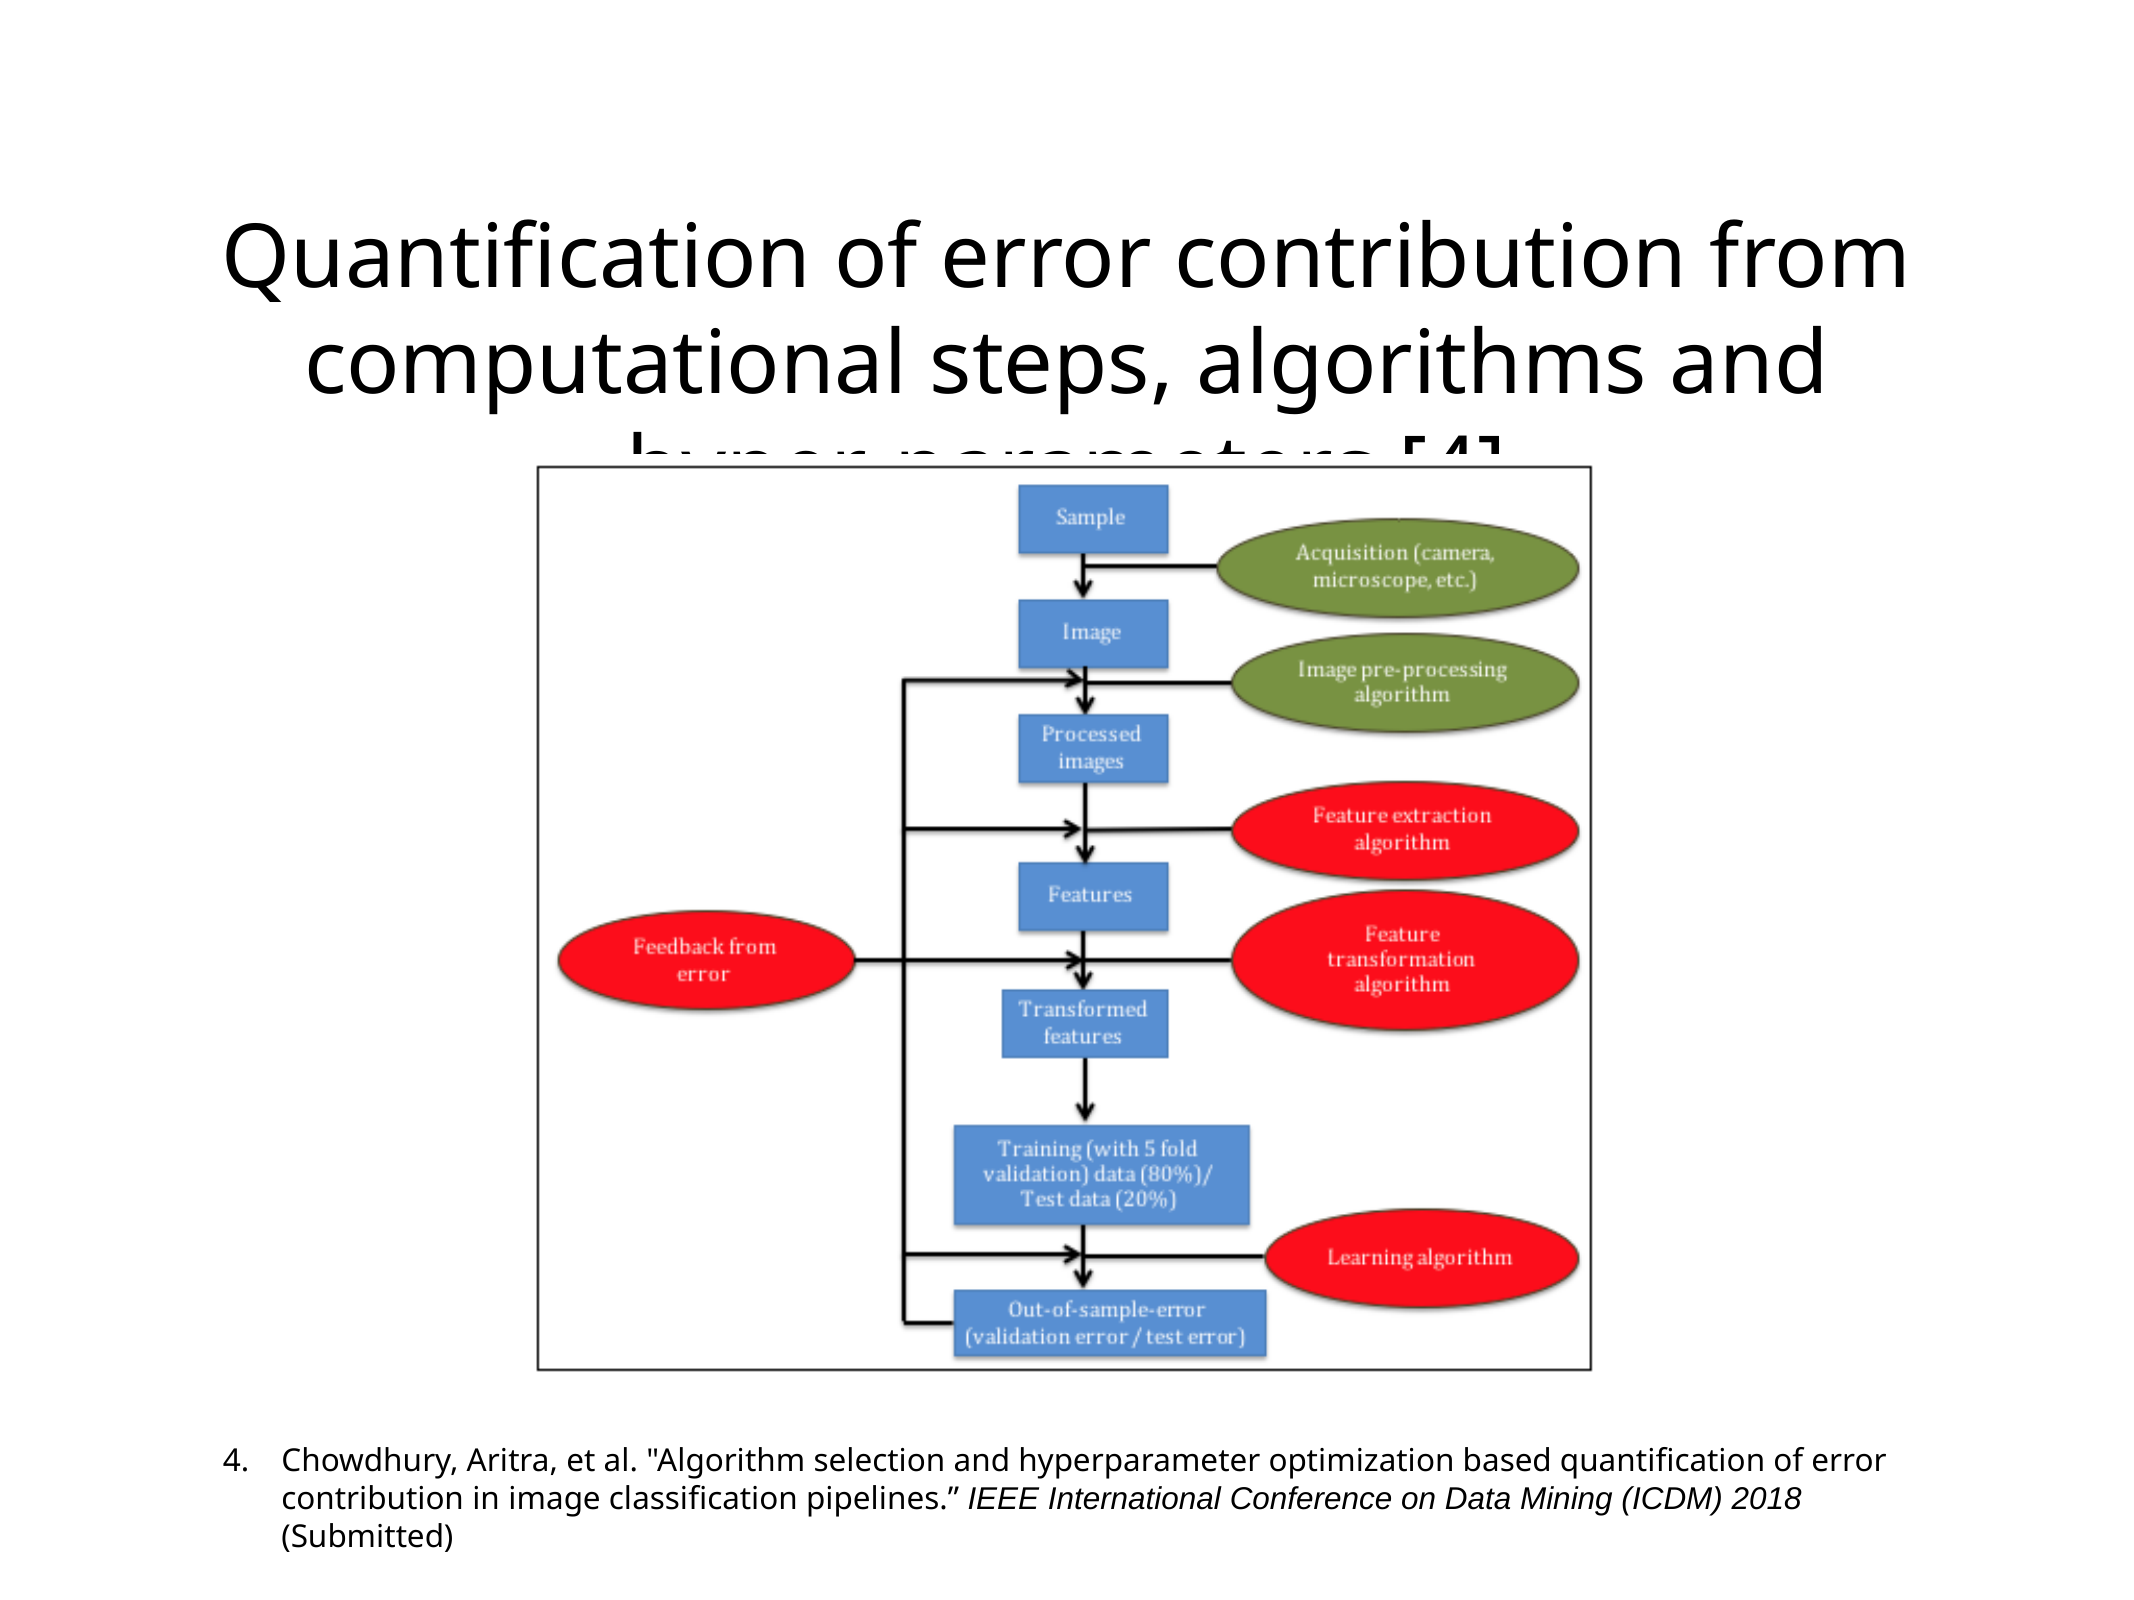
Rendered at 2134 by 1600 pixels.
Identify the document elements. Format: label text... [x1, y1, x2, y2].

picture [526, 453, 1607, 1384]
text_box Chowdhury, Aritra, et al. "Algorithm selection and hyperparameter optimization based quantification of error contribution in image classification pipelines.” IEEE International Conference on Data Mining (ICDM) 2018 (Submitted) [156, 1429, 1978, 1565]
title Quantification of error contribution from computational steps, algorithms and hyper-parameters [4] [207, 78, 1926, 526]
